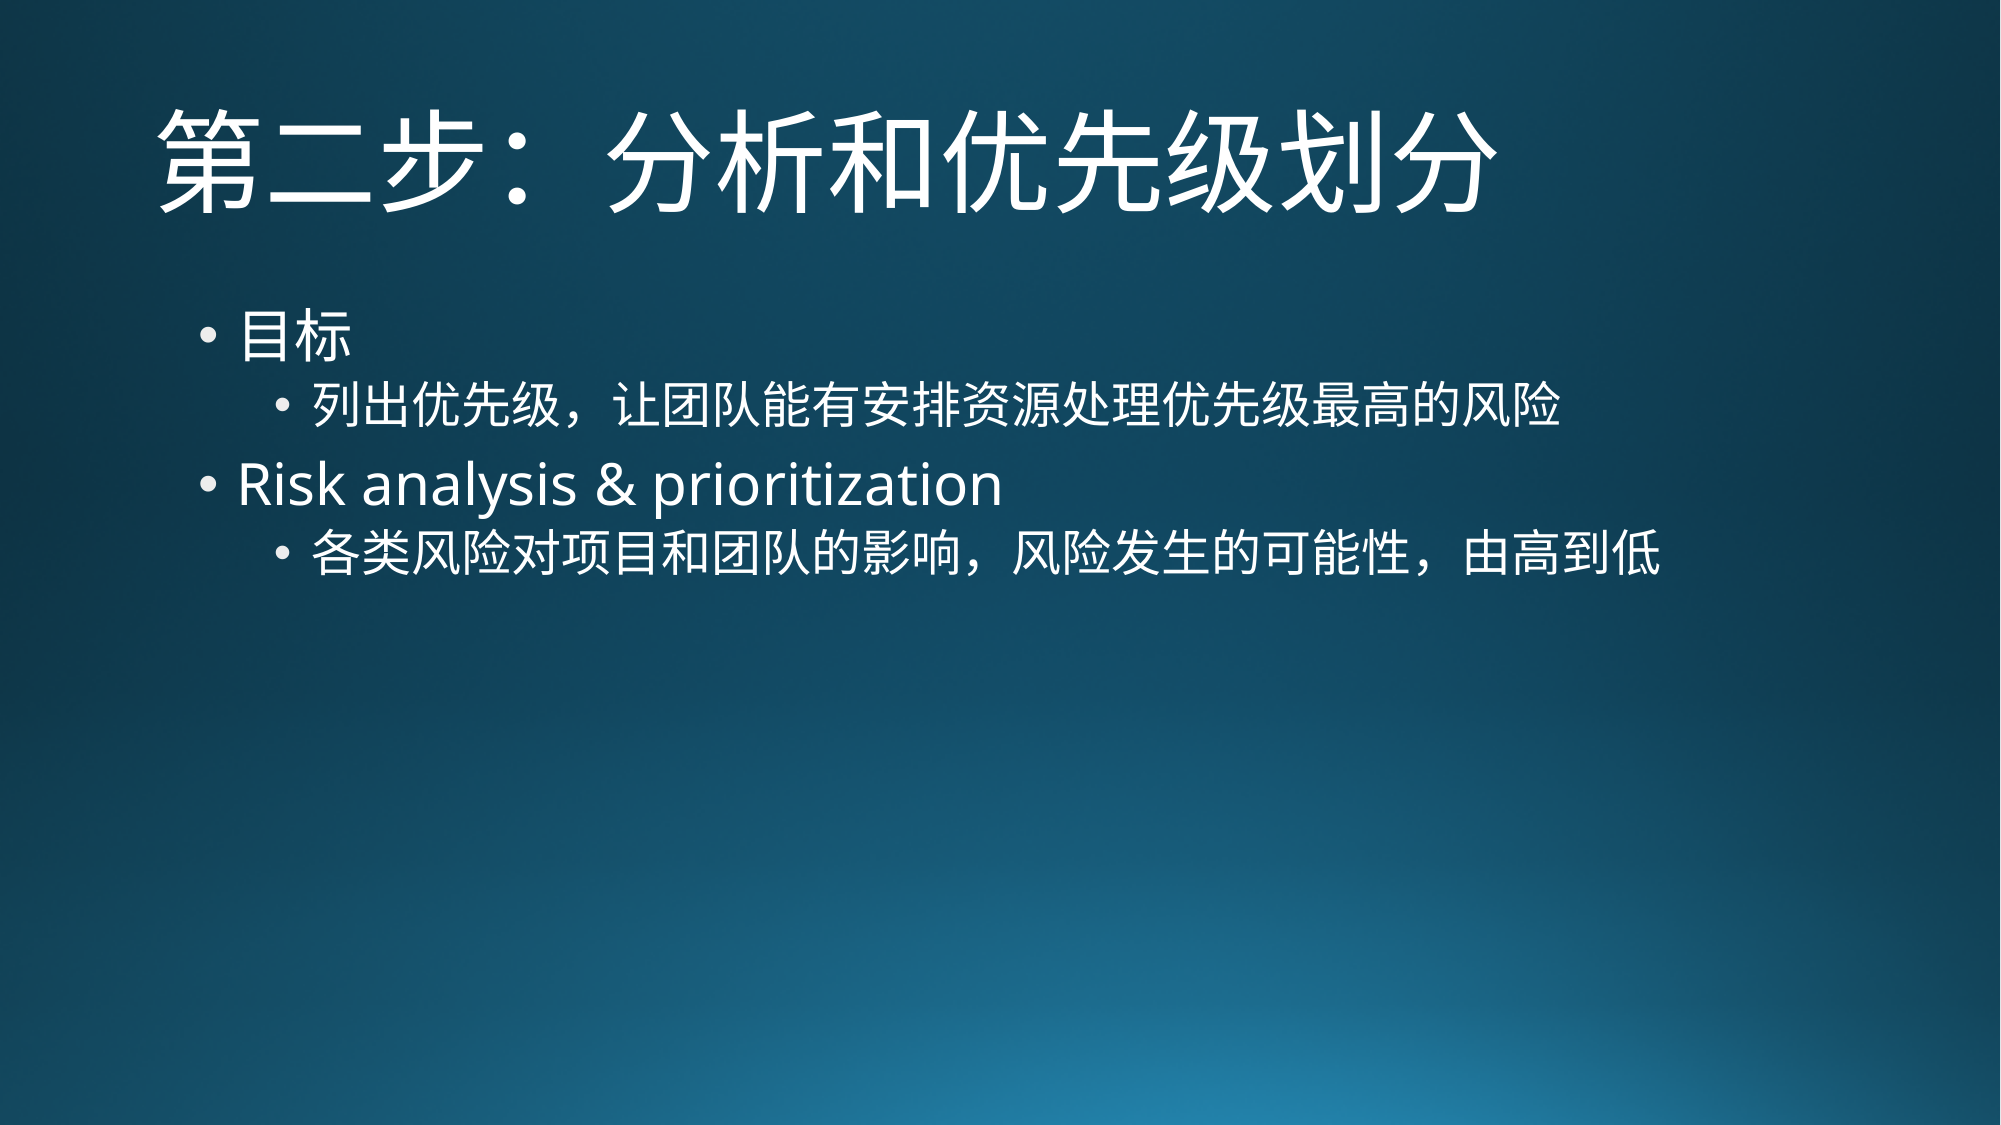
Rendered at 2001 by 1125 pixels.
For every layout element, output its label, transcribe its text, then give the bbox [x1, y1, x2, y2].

title 第二步：分析和优先级划分 [137, 59, 1863, 278]
picture [0, 0, 2001, 1125]
list 目标 列出优先级，让团队能有安排资源处理优先级最高的风险 Risk analysis & prioritization 各类风险对项目和团队的影响，风险发生的可能性，由高到低 [183, 299, 1863, 1014]
